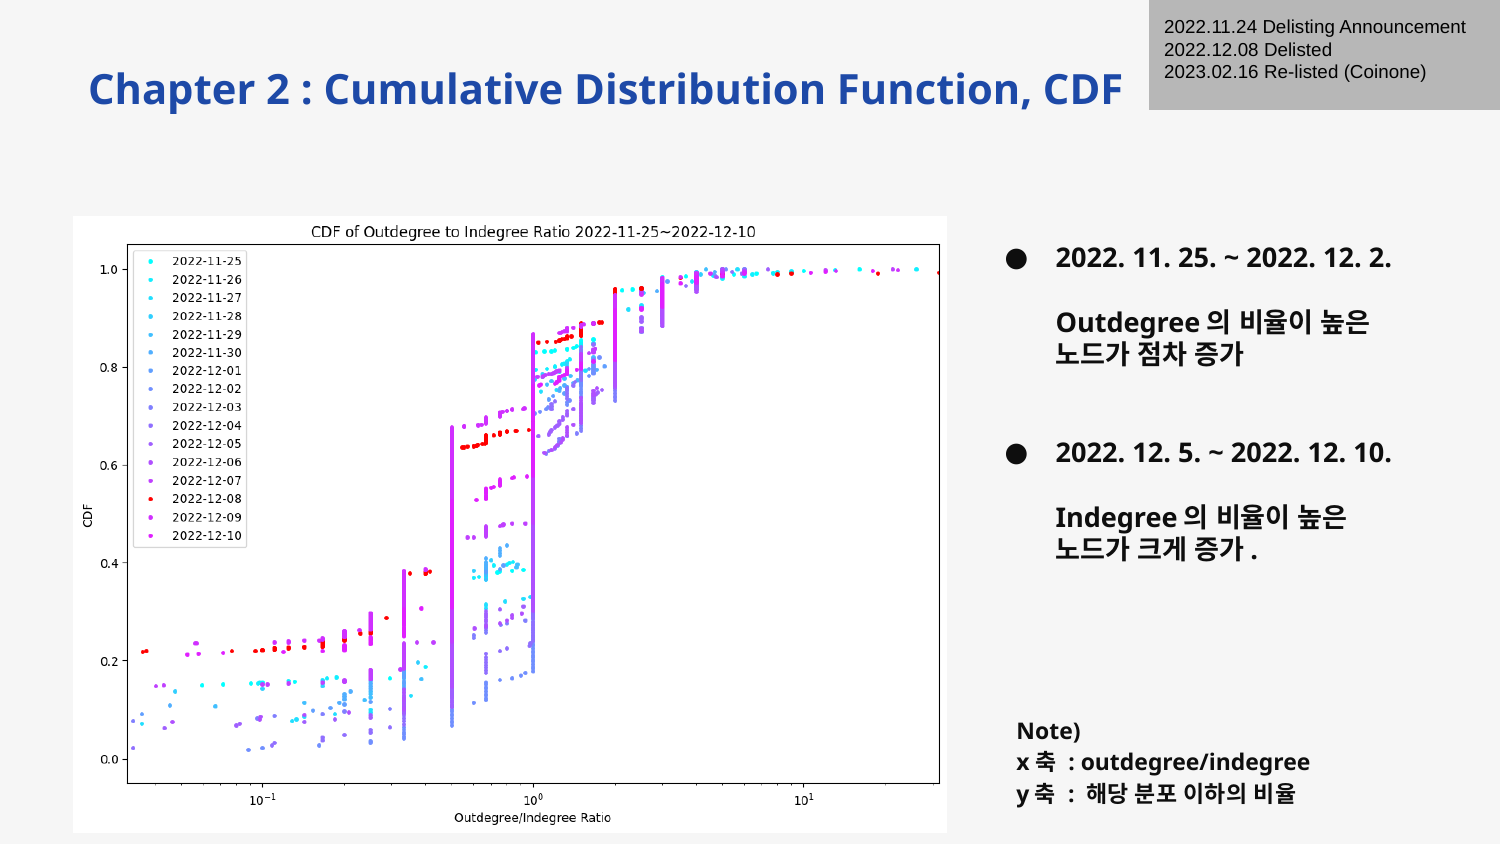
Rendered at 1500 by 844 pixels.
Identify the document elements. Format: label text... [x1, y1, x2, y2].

text_box 2022. 11. 25. ~ 2022. 12. 2. Outdegree의 비율이 높은 노드가 점차 증가 2022. 12. 5. ~ 2022. 12. 10. Indegree의 비율이 높은 노드가 크게 증가. [965, 225, 1410, 670]
title Chapter 2 : Cumulative Distribution Function, CDF [73, 9, 1156, 167]
text_box Note) x축 : outdegree/indegree y축 : 해당 분포 이하의 비율 [1001, 697, 1461, 820]
text_box 2022.11.24 Delisting Announcement 2022.12.08 Delisted 2023.02.16 Re-listed (Coinone) [1149, 0, 1500, 110]
picture [72, 216, 947, 833]
